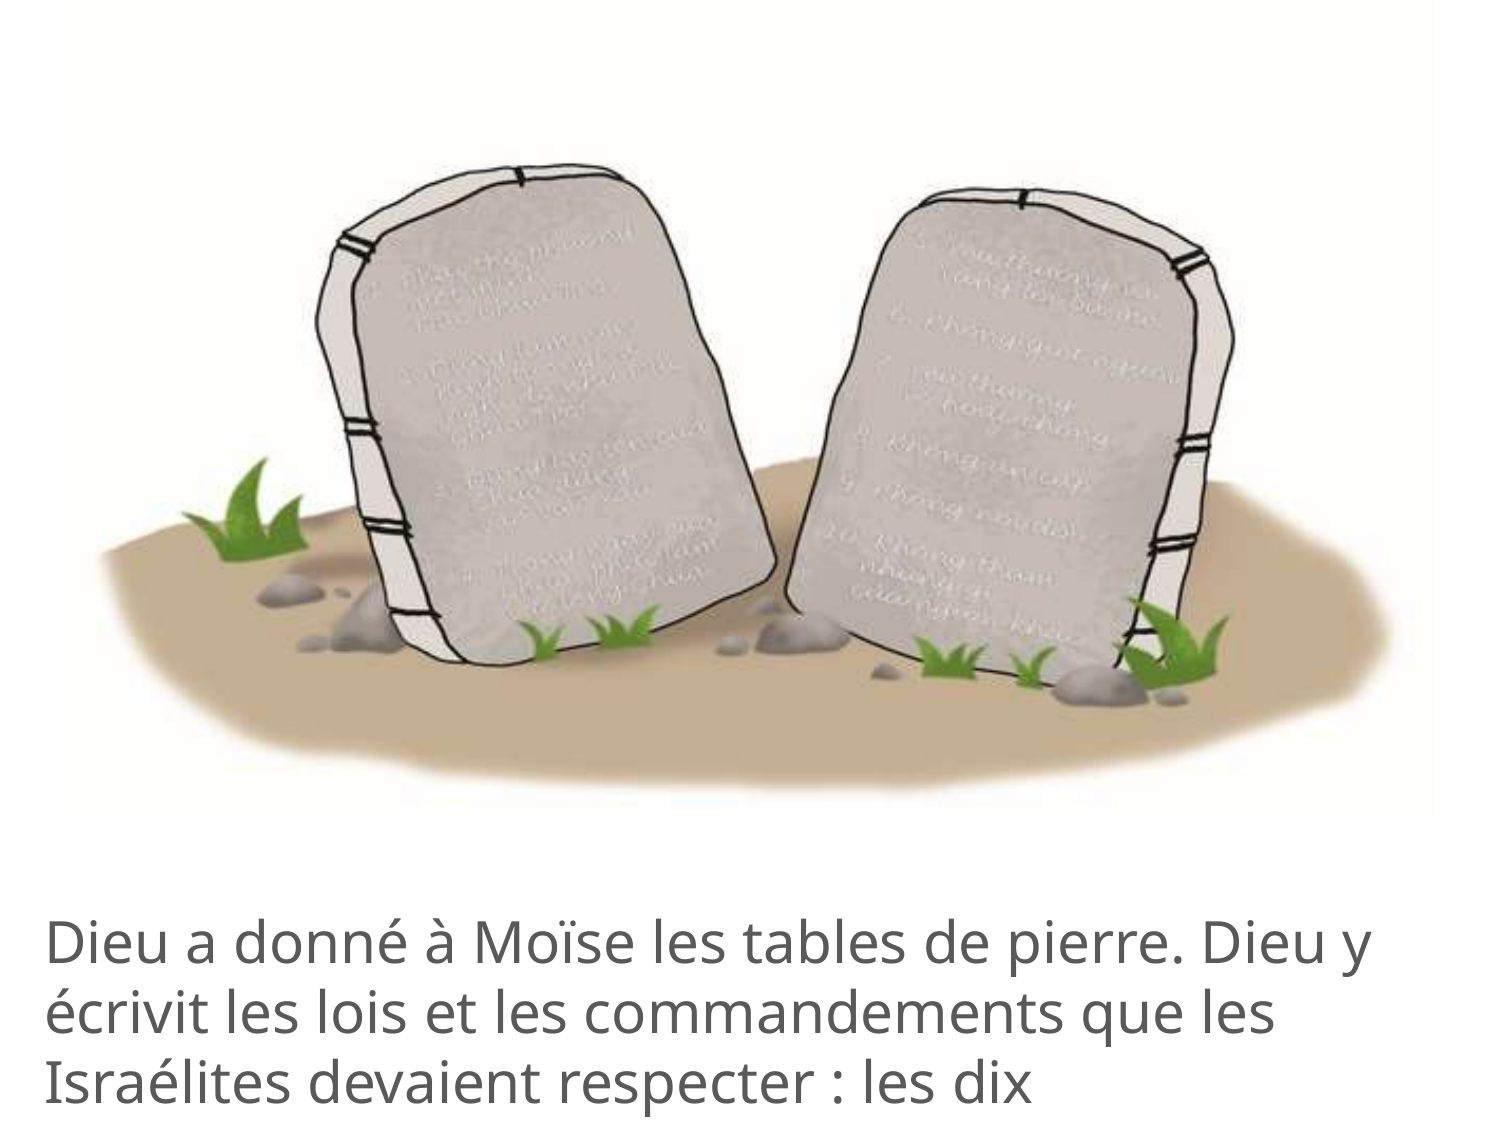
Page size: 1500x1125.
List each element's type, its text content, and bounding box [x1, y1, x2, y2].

picture [64, 0, 1436, 823]
text_box Dieu a donné à Moïse les tables de pierre. Dieu y écrivit les lois et les commandements que les Israélites devaient respecter : les dix commandements. [29, 897, 1500, 1125]
